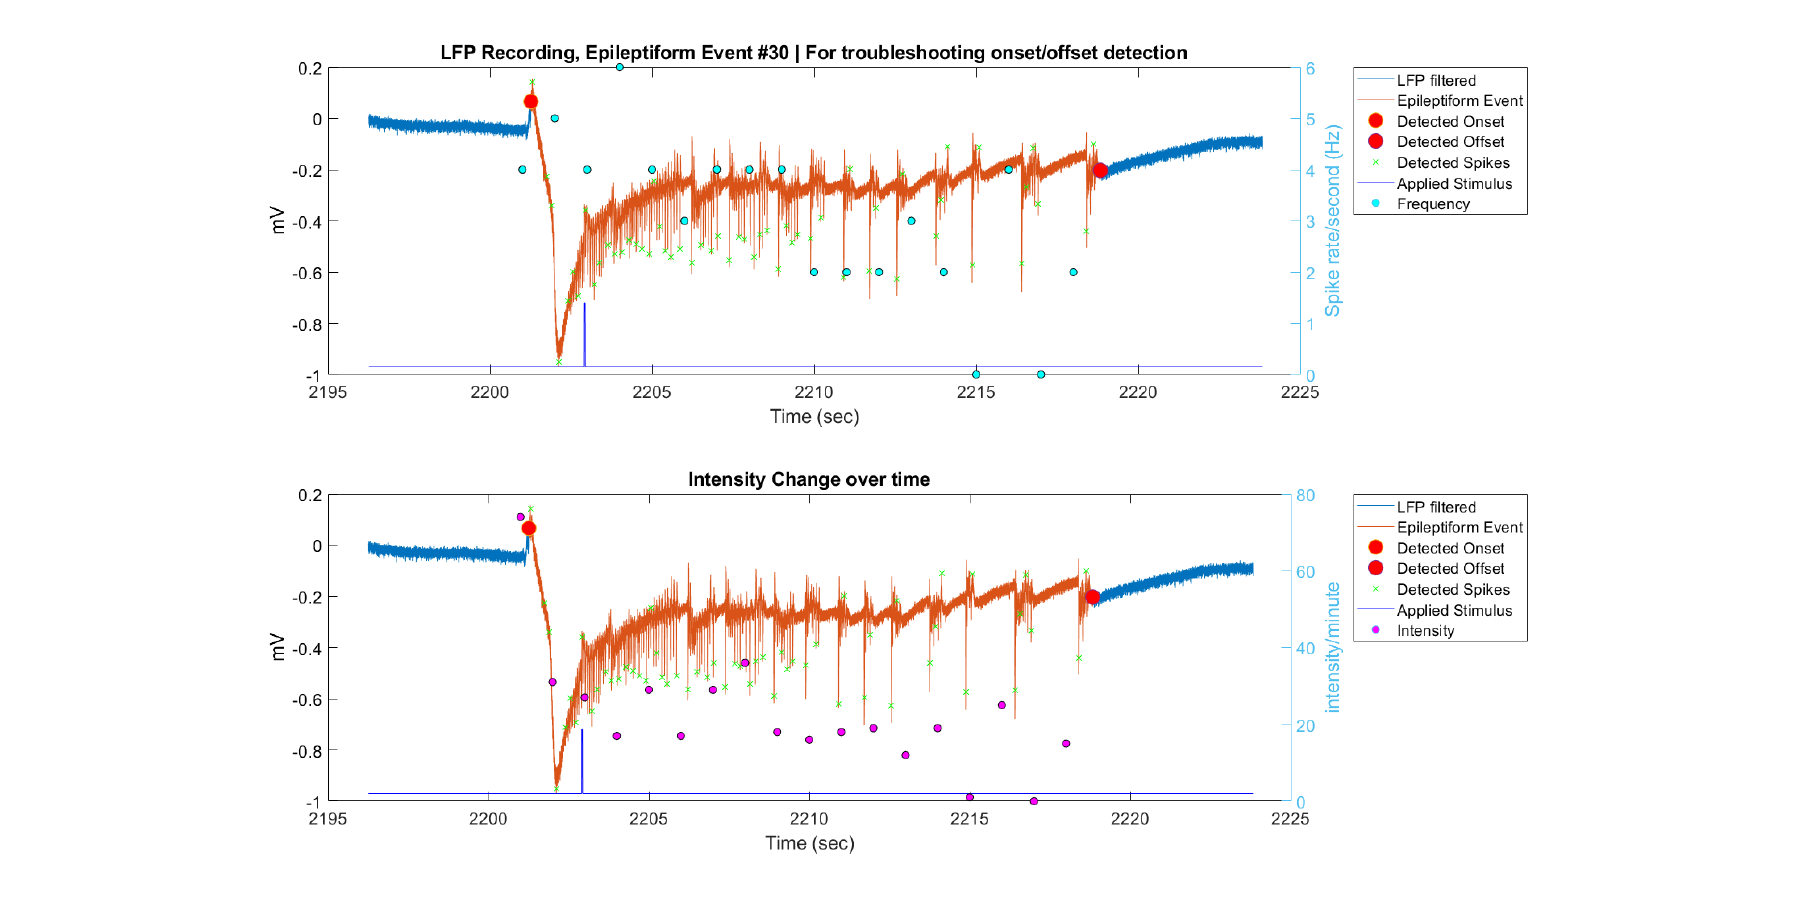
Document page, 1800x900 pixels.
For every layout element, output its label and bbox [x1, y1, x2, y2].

picture [126, 0, 1674, 900]
